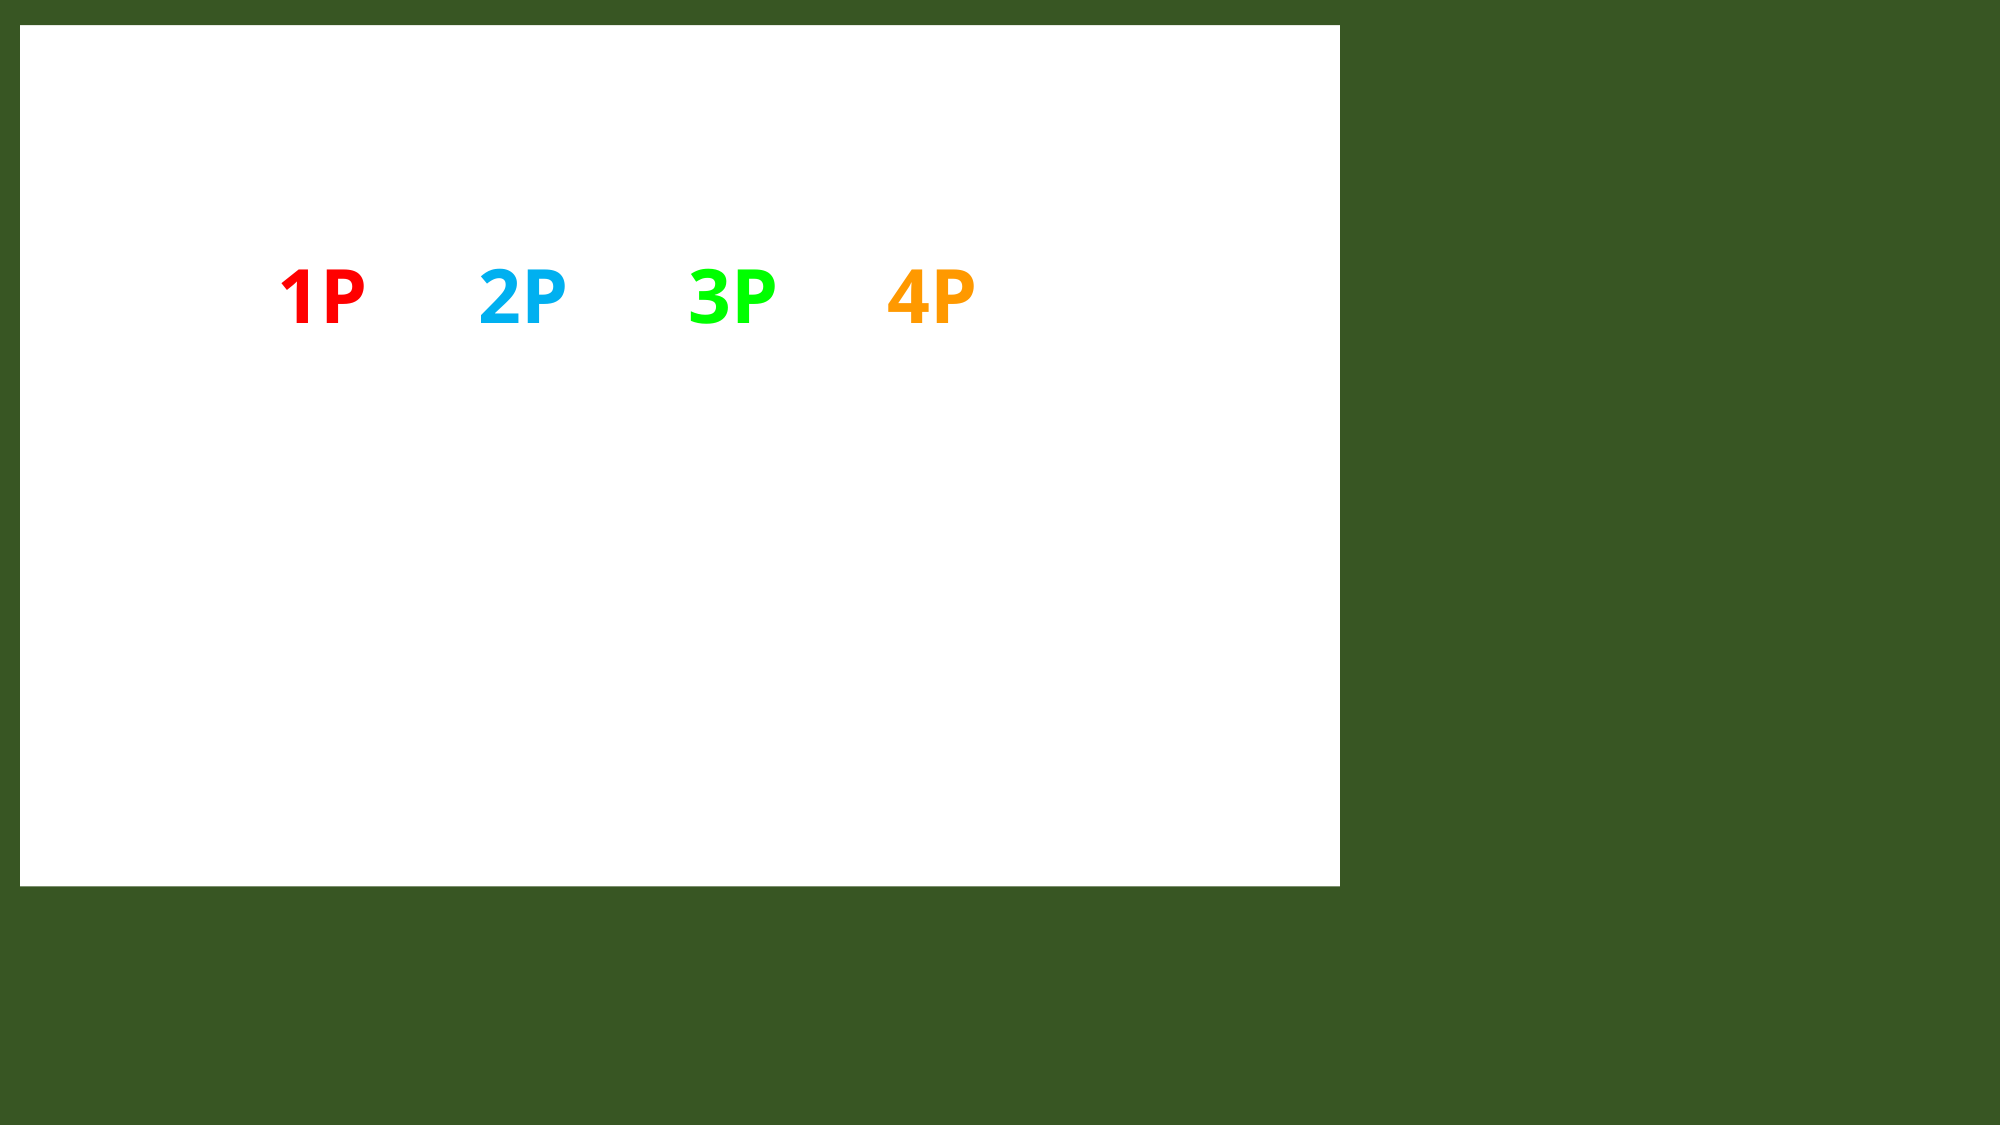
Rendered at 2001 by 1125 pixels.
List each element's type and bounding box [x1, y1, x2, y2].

text_box [0, 0, 2000, 1125]
